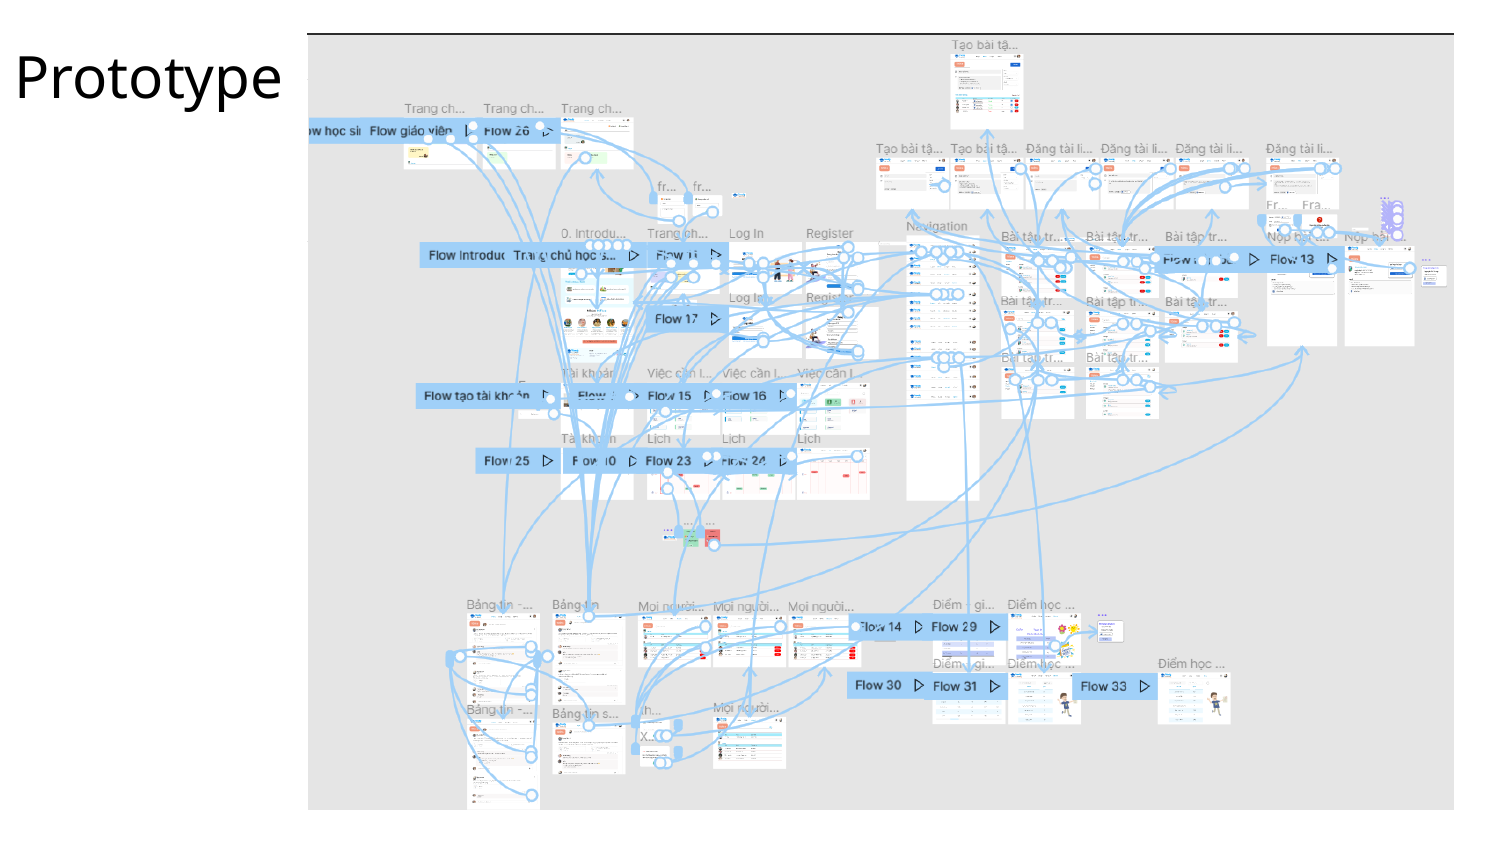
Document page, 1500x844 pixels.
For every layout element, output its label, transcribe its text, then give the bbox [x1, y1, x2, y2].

text_box Prototype [0, 25, 345, 123]
picture [307, 33, 1455, 811]
